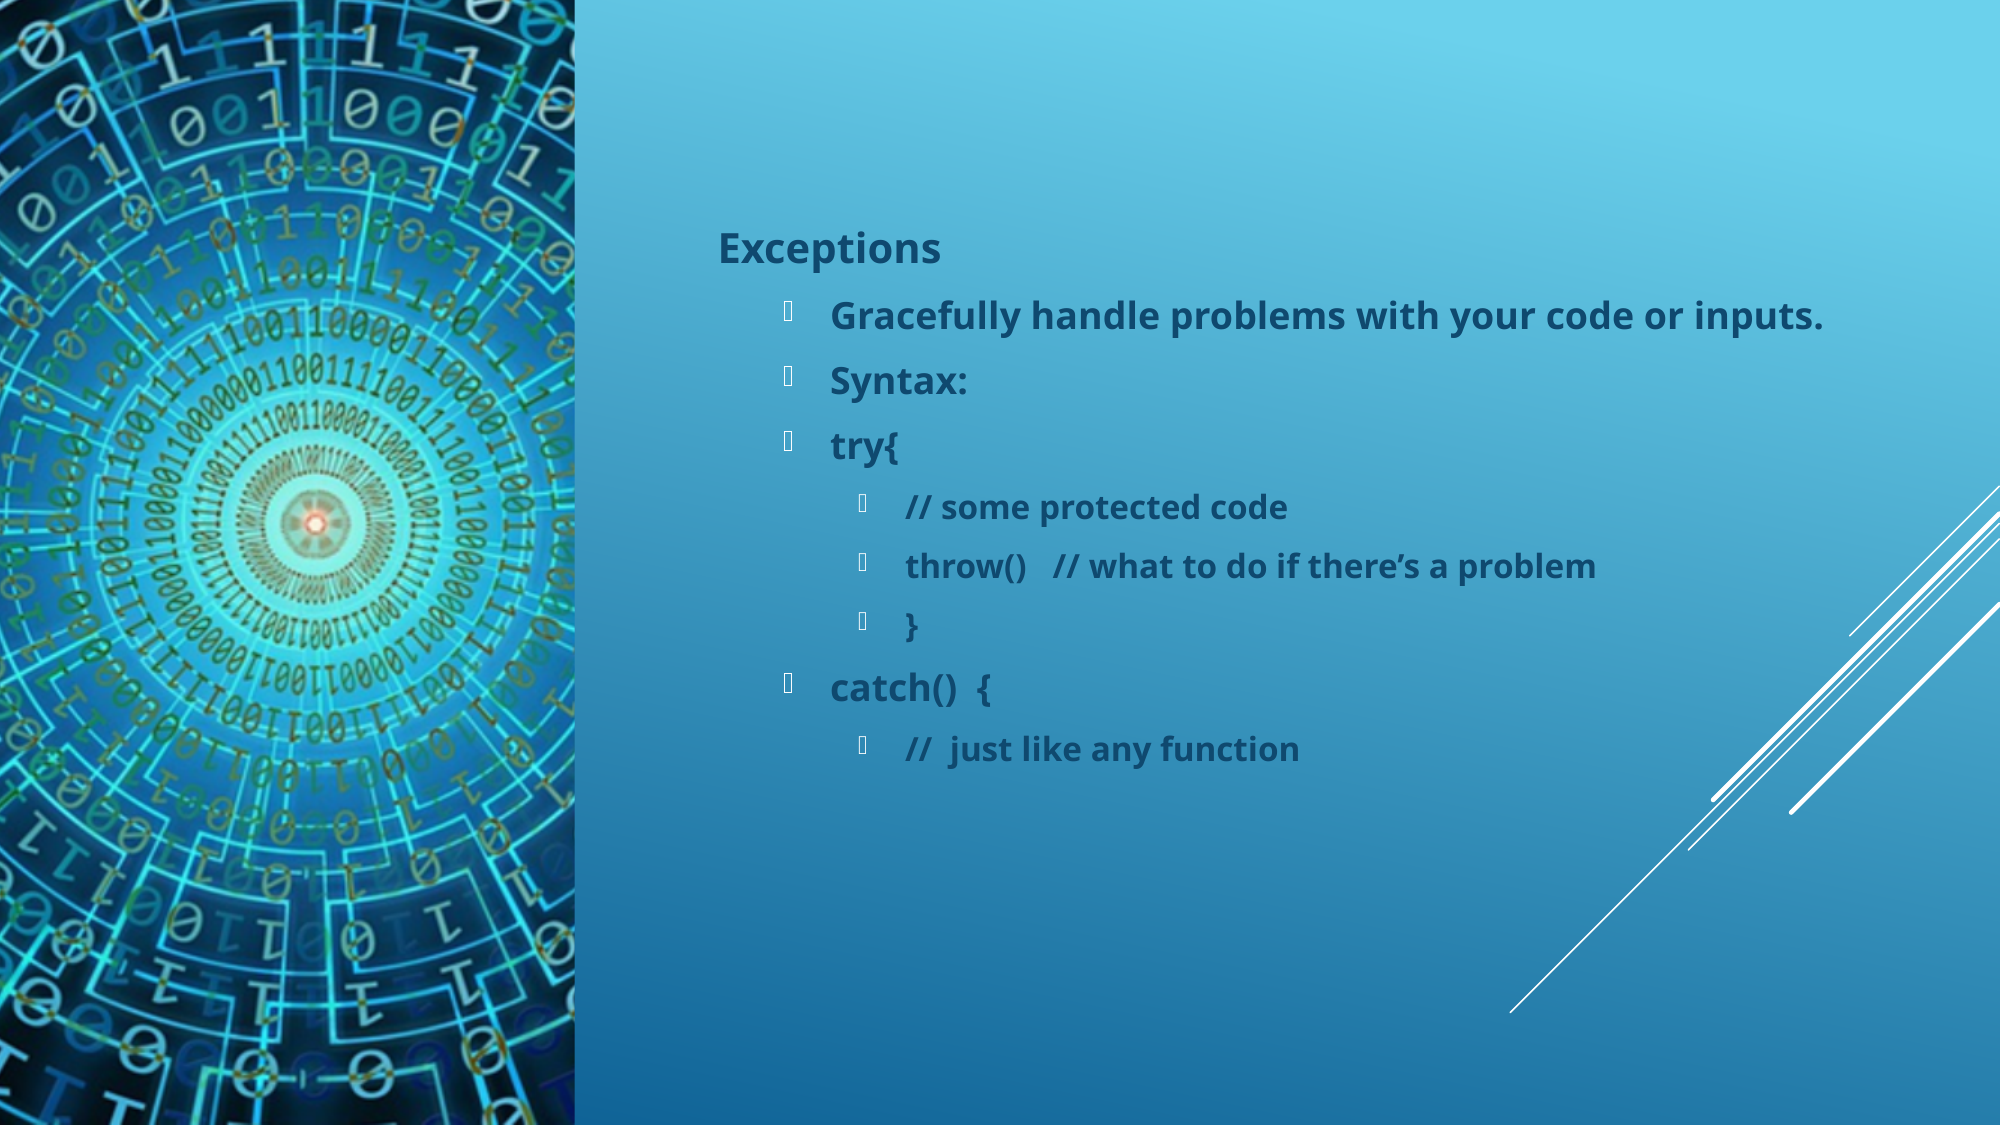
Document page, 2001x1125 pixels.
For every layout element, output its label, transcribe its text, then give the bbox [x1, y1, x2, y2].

picture [0, 950, 11, 969]
list Exceptions Gracefully handle problems with your code or inputs. Syntax: try{ // some protected code throw() // what to do if there’s a problem } catch() { // just like any function [702, 51, 1933, 1010]
picture [0, 0, 575, 1125]
